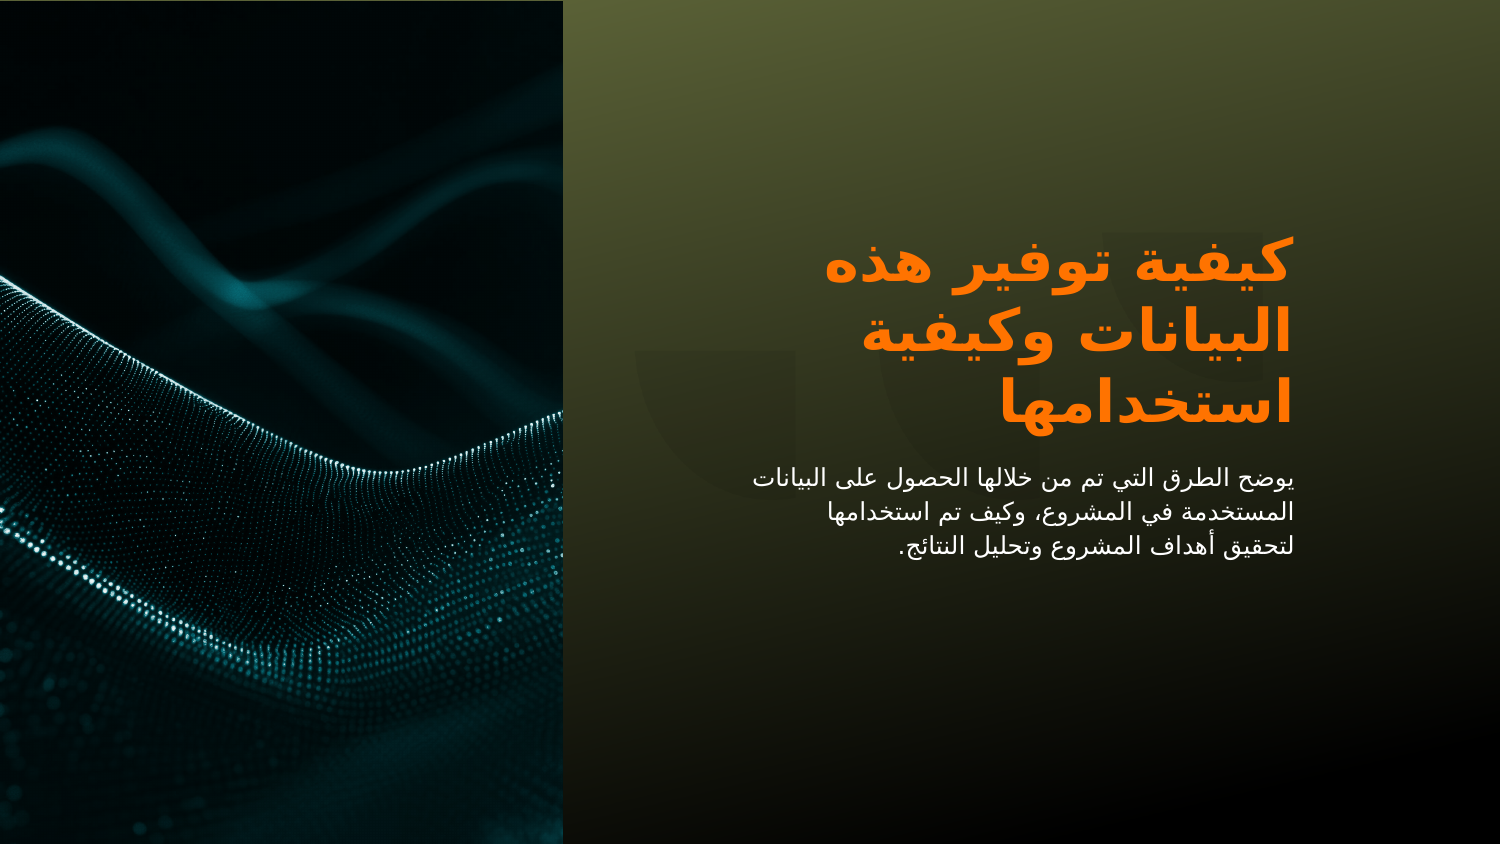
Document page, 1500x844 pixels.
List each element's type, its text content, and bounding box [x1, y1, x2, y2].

picture [0, 0, 1500, 844]
text_box يوضح الطرق التي تم من خلالها الحصول على البيانات المستخدمة في المشروع، وكيف تم استخدامها لتحقيق أهداف المشروع وتحليل النتائج. [732, 423, 1310, 628]
text_box كيفية توفير هذه البيانات وكيفية استخدامها [688, 207, 1310, 423]
